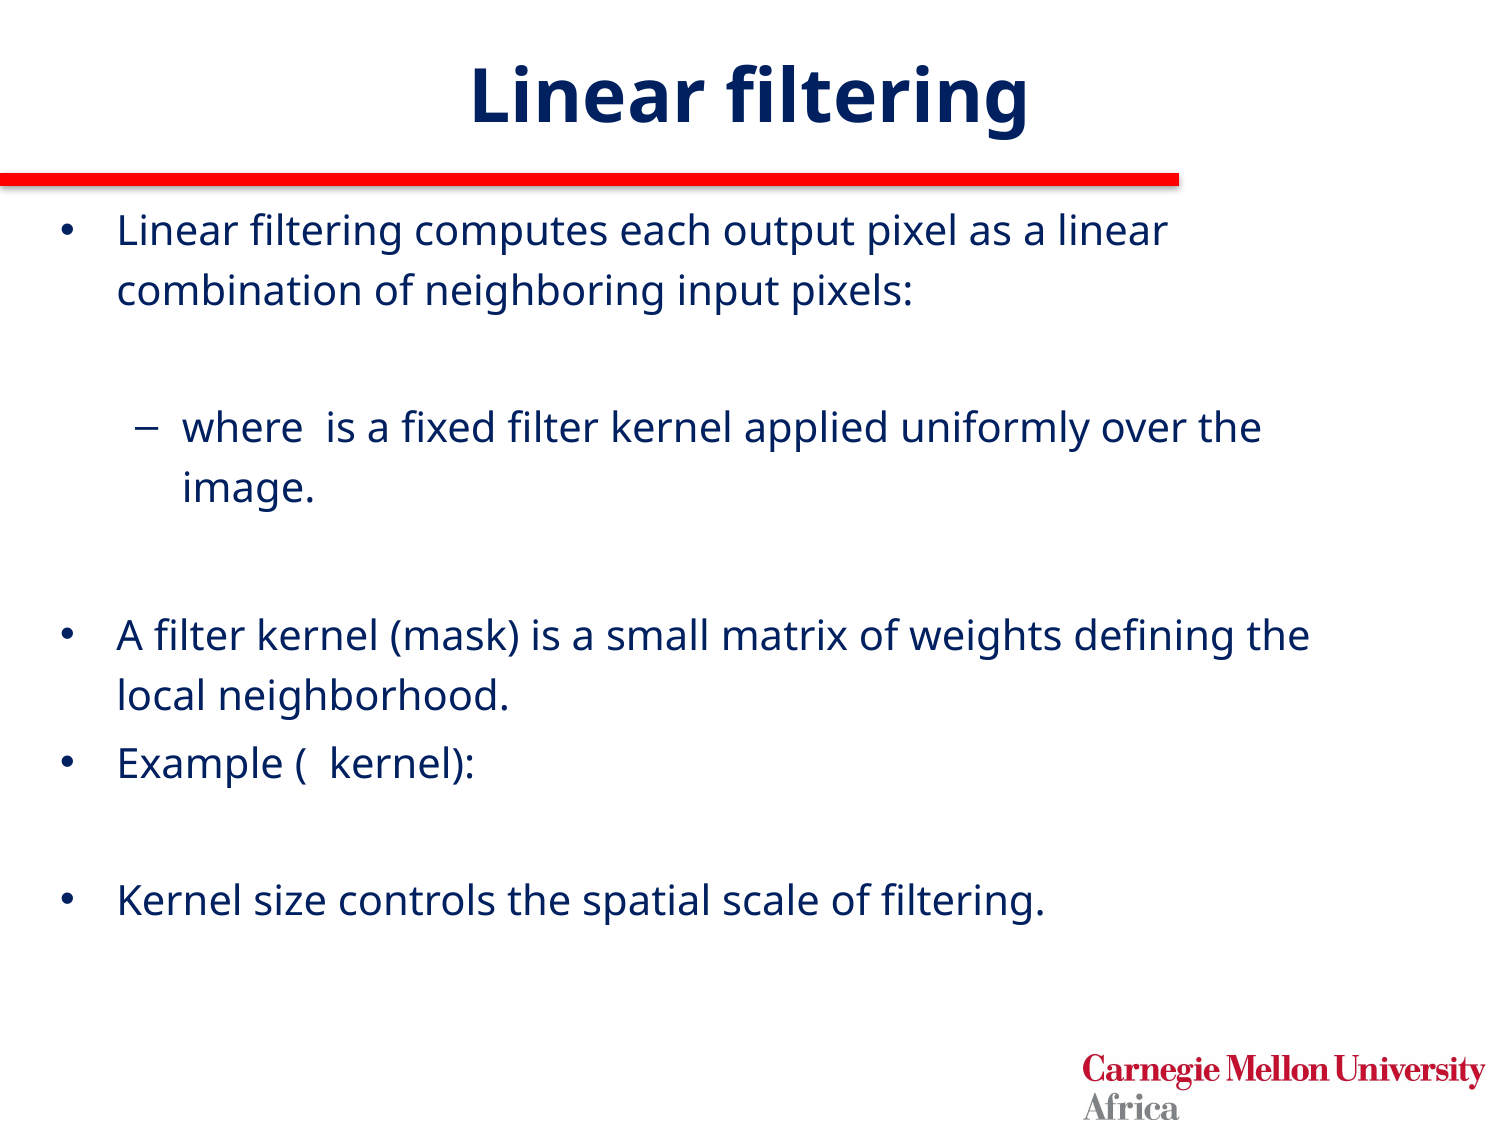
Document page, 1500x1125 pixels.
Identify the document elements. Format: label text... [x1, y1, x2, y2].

title Linear filtering [75, 0, 1425, 187]
picture [1083, 1054, 1486, 1120]
